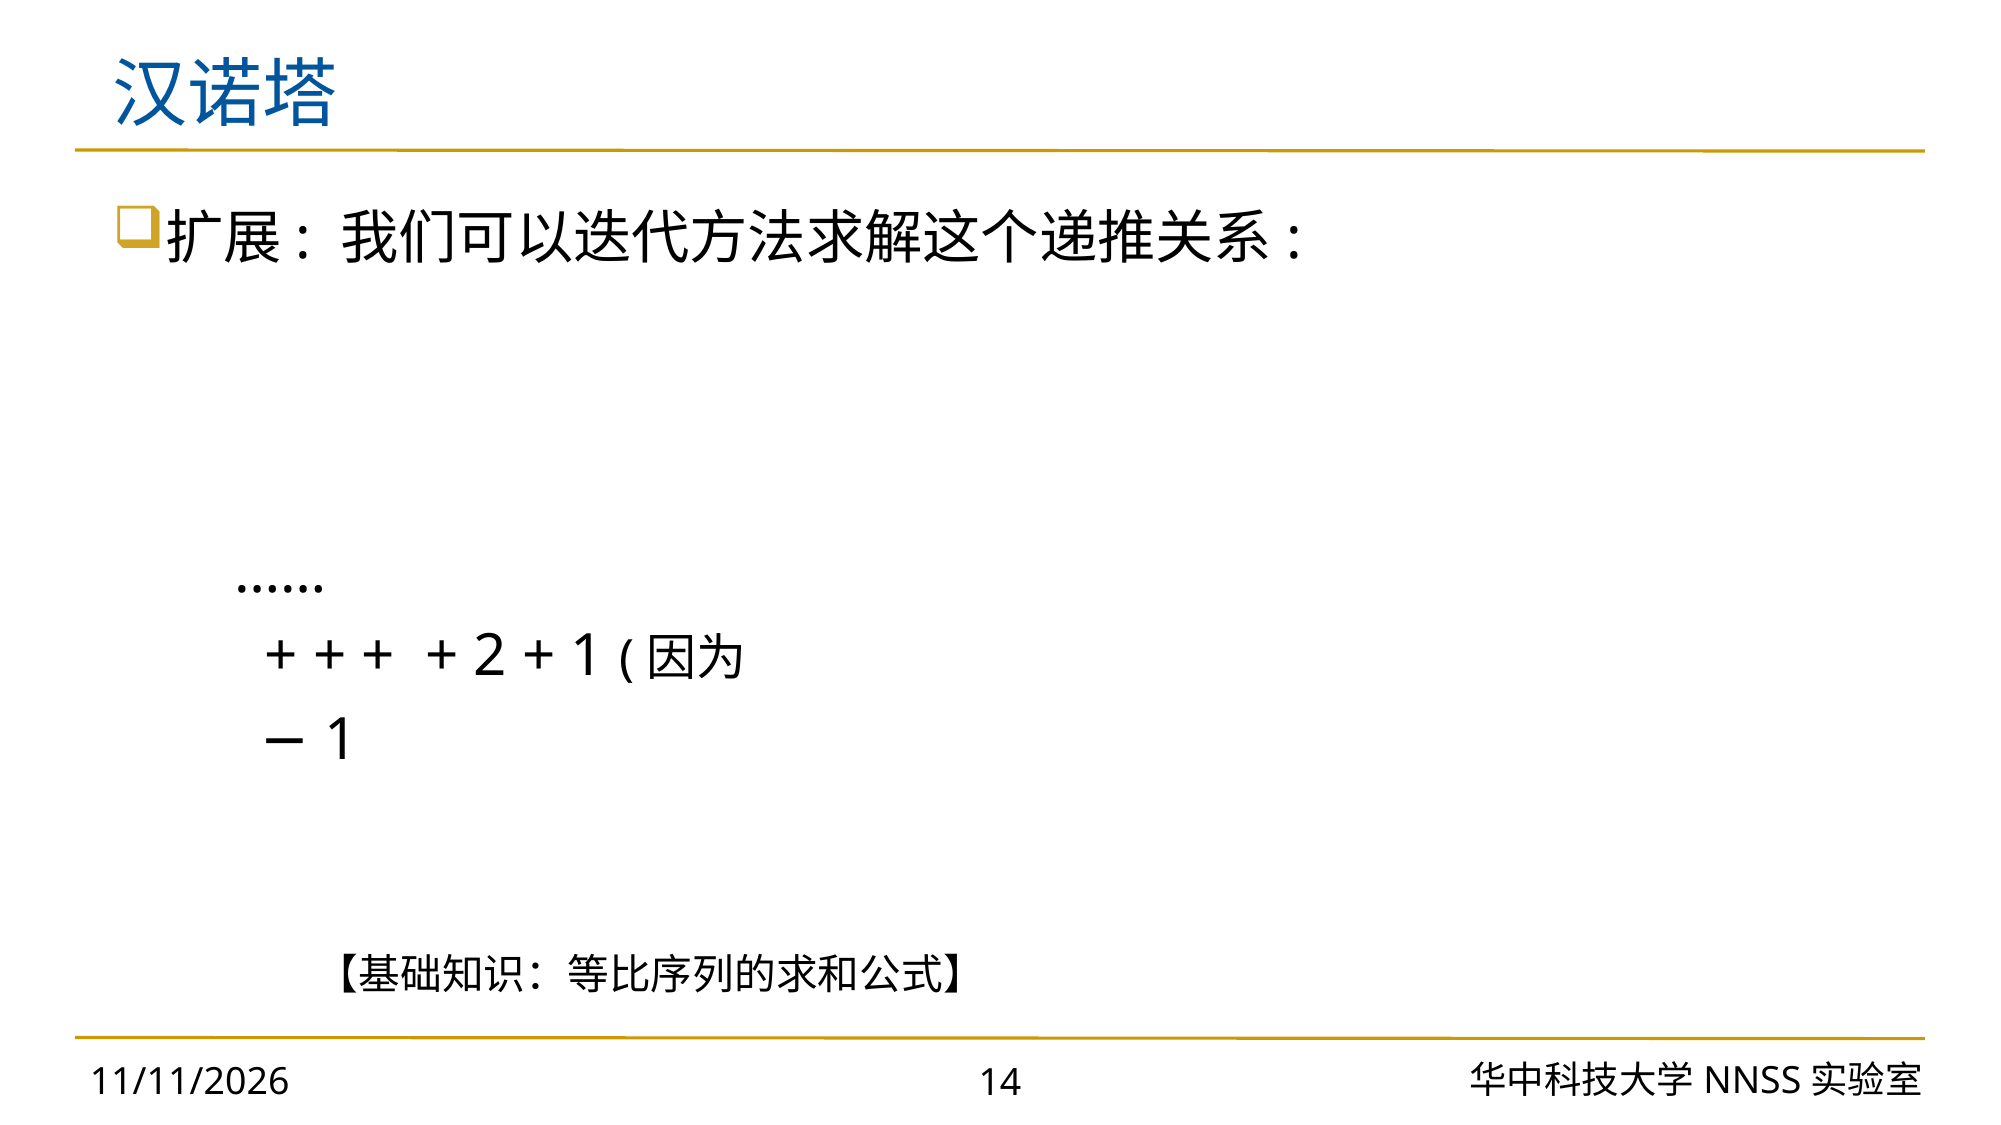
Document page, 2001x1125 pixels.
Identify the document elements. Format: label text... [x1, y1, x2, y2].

slide_number 14 [699, 1050, 1250, 1111]
footer 华中科技大学NNSS实验室 [1250, 1048, 1938, 1113]
title 汉诺塔 [97, 44, 1900, 149]
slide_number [75, 1050, 550, 1111]
